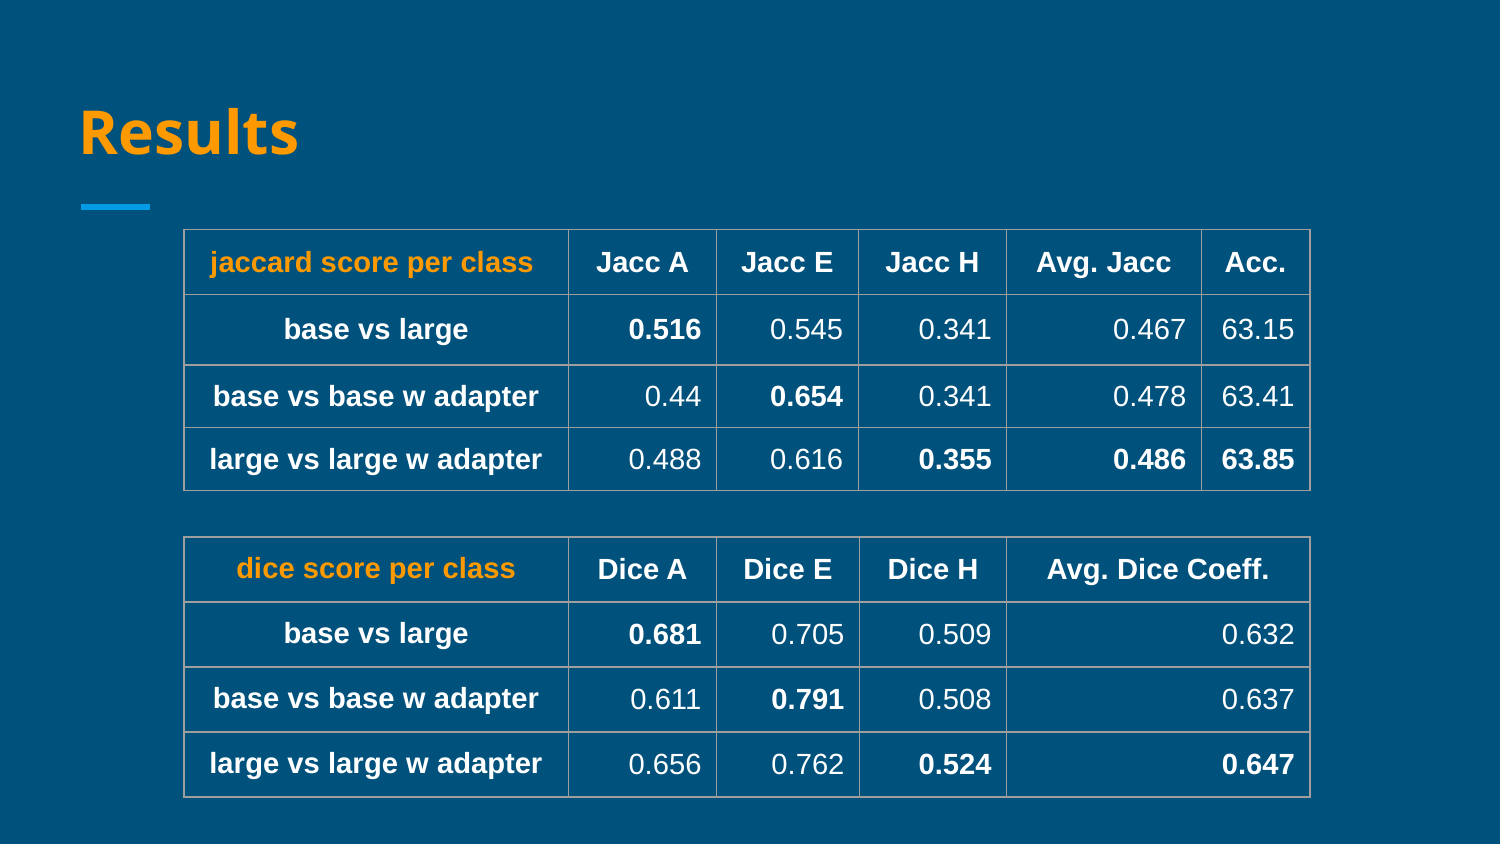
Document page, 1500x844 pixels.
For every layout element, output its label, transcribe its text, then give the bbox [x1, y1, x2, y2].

table_header Jacc H [859, 230, 1006, 294]
table_cell 0.341 [859, 295, 1006, 364]
table_header Dice E [717, 538, 859, 601]
table_cell 0.656 [569, 733, 716, 796]
table_cell 63.85 [1202, 428, 1309, 490]
table_cell base vs base w adapter [185, 668, 568, 731]
title Results [63, 75, 1437, 188]
table_header Dice H [860, 538, 1006, 601]
table_cell 0.524 [860, 733, 1006, 796]
table_header Jacc A [569, 230, 716, 294]
table_cell 0.355 [859, 428, 1006, 490]
table_cell 0.508 [860, 668, 1006, 731]
table_cell 63.41 [1202, 366, 1309, 427]
table_cell 0.611 [569, 668, 716, 731]
table_cell 0.632 [1007, 603, 1309, 666]
table_cell 0.705 [717, 603, 859, 666]
table_cell 0.509 [860, 603, 1006, 666]
table_cell base vs base w adapter [185, 366, 568, 427]
table_header Avg. Jacc [1007, 230, 1201, 294]
table_cell base vs large [185, 295, 568, 364]
table_header Acc. [1202, 230, 1309, 294]
table_cell large vs large w adapter [185, 428, 568, 490]
table_cell 0.654 [717, 366, 858, 427]
table_header Dice A [569, 538, 716, 601]
table_cell 63.15 [1202, 295, 1309, 364]
table_cell base vs large [185, 603, 568, 666]
table_header Jacc E [717, 230, 858, 294]
table_header dice score per class [185, 538, 568, 601]
table_cell 0.616 [717, 428, 858, 490]
table_cell large vs large w adapter [185, 733, 568, 796]
table_header jaccard score per class [185, 230, 568, 294]
table_cell 0.762 [717, 733, 859, 796]
table_cell 0.341 [859, 366, 1006, 427]
table_cell 0.488 [569, 428, 716, 490]
table_cell 0.516 [569, 295, 716, 364]
table_header Avg. Dice Coeff. [1007, 538, 1309, 601]
table_cell 0.478 [1007, 366, 1201, 427]
table_cell 0.791 [717, 668, 859, 731]
table_cell 0.467 [1007, 295, 1201, 364]
table_cell 0.545 [717, 295, 858, 364]
table_cell 0.637 [1007, 668, 1309, 731]
table_cell 0.486 [1007, 428, 1201, 490]
table_cell 0.681 [569, 603, 716, 666]
table_cell 0.647 [1007, 733, 1309, 796]
table_cell 0.44 [569, 366, 716, 427]
